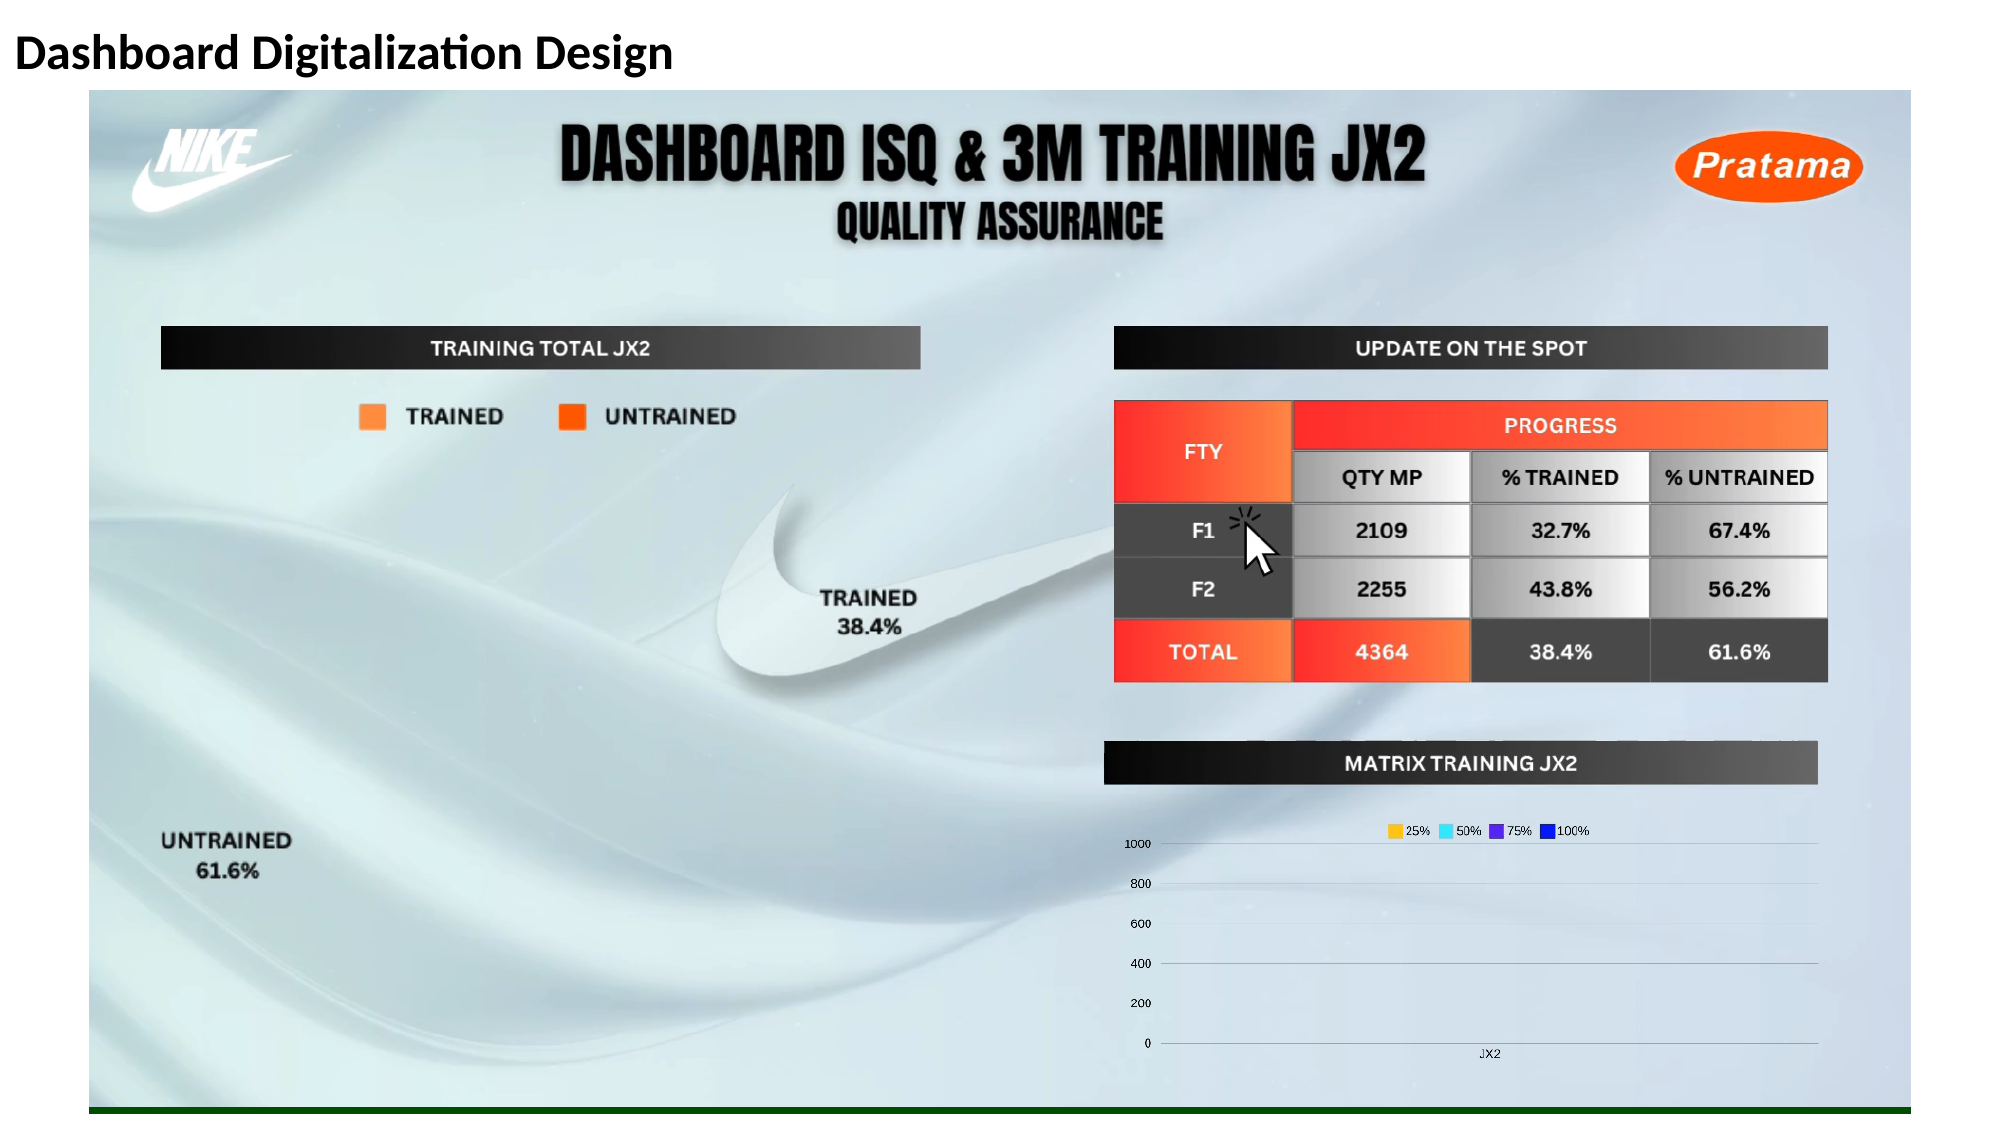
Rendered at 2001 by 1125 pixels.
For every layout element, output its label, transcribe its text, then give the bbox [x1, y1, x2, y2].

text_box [88, 89, 1912, 1115]
text_box Dashboard Digitalization Design [0, 12, 2000, 88]
